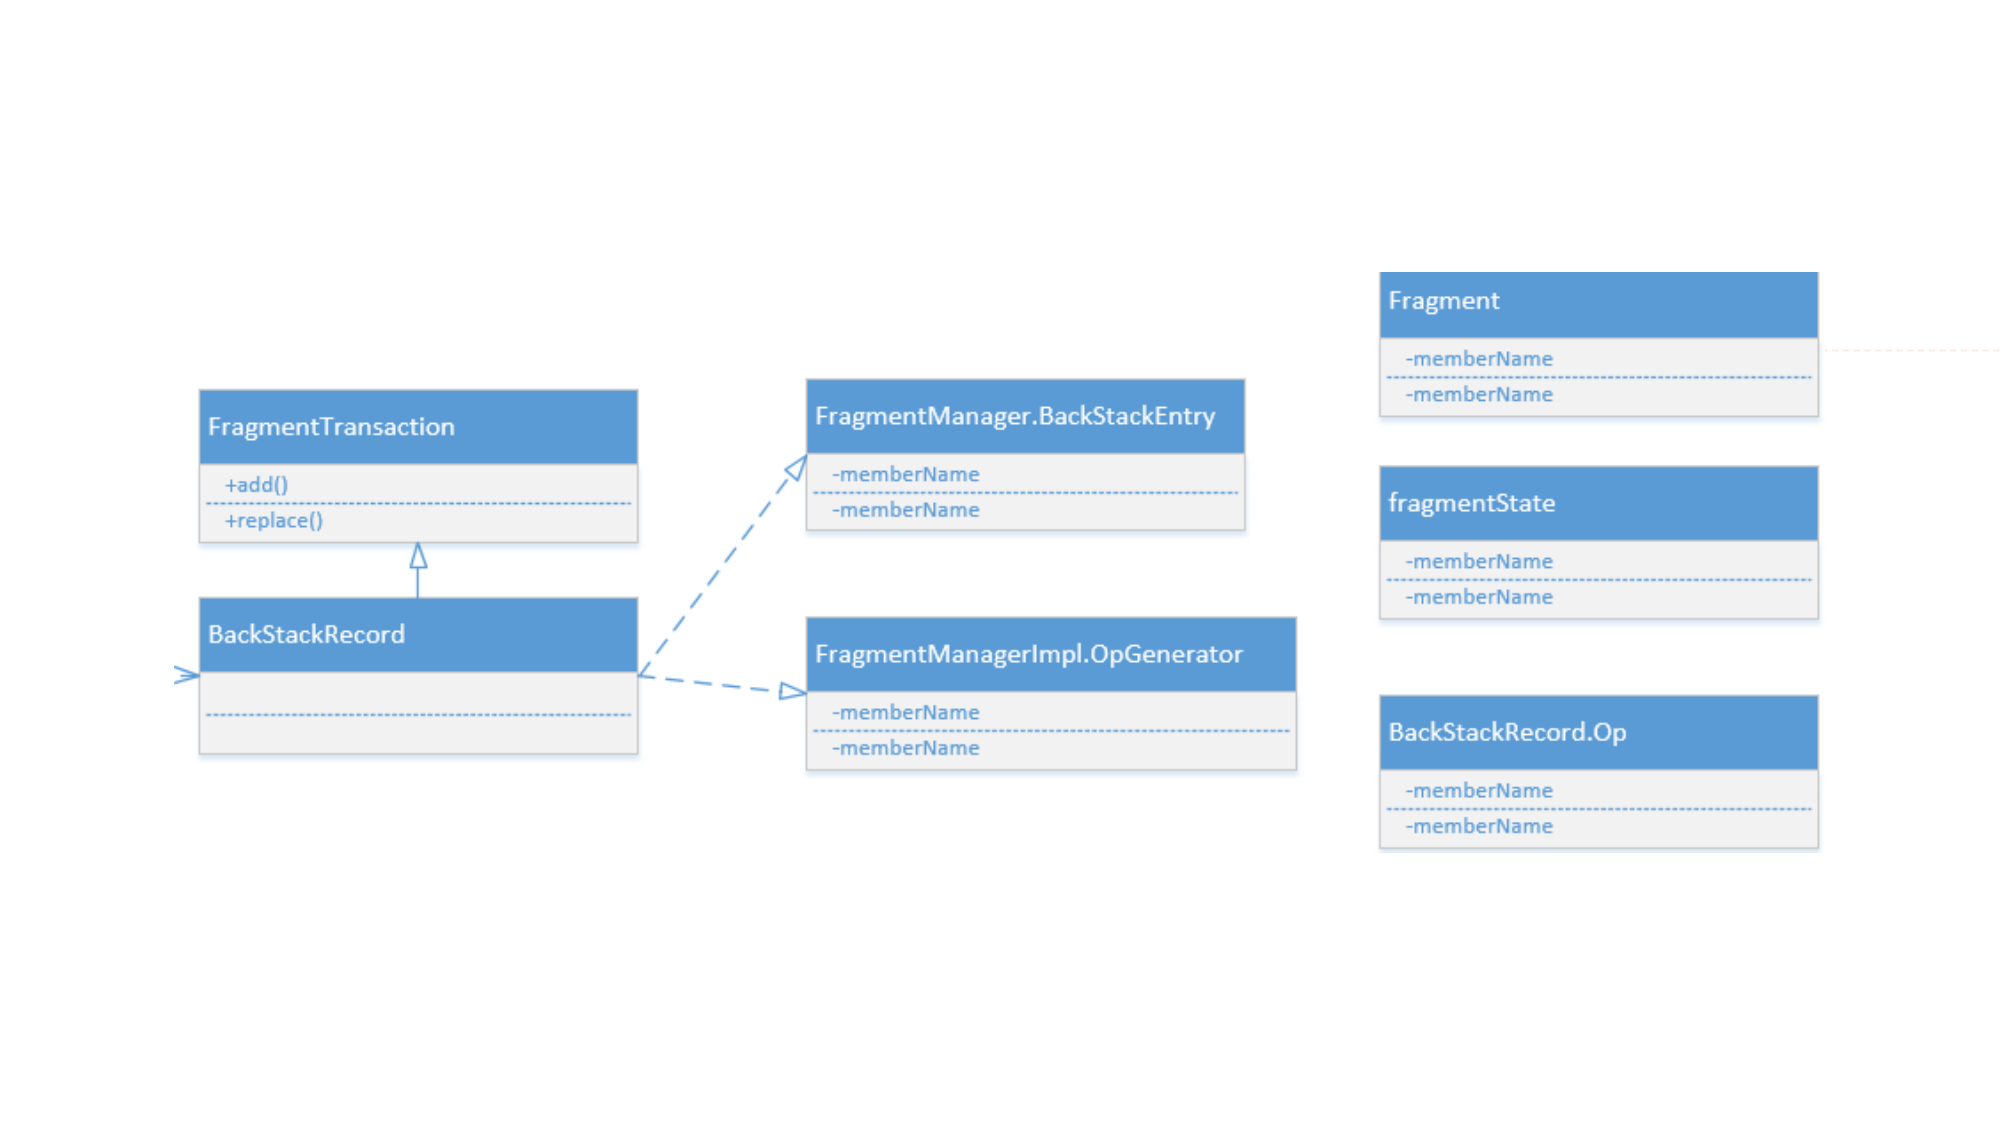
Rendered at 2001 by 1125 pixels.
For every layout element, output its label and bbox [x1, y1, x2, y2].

picture [174, 272, 1825, 853]
